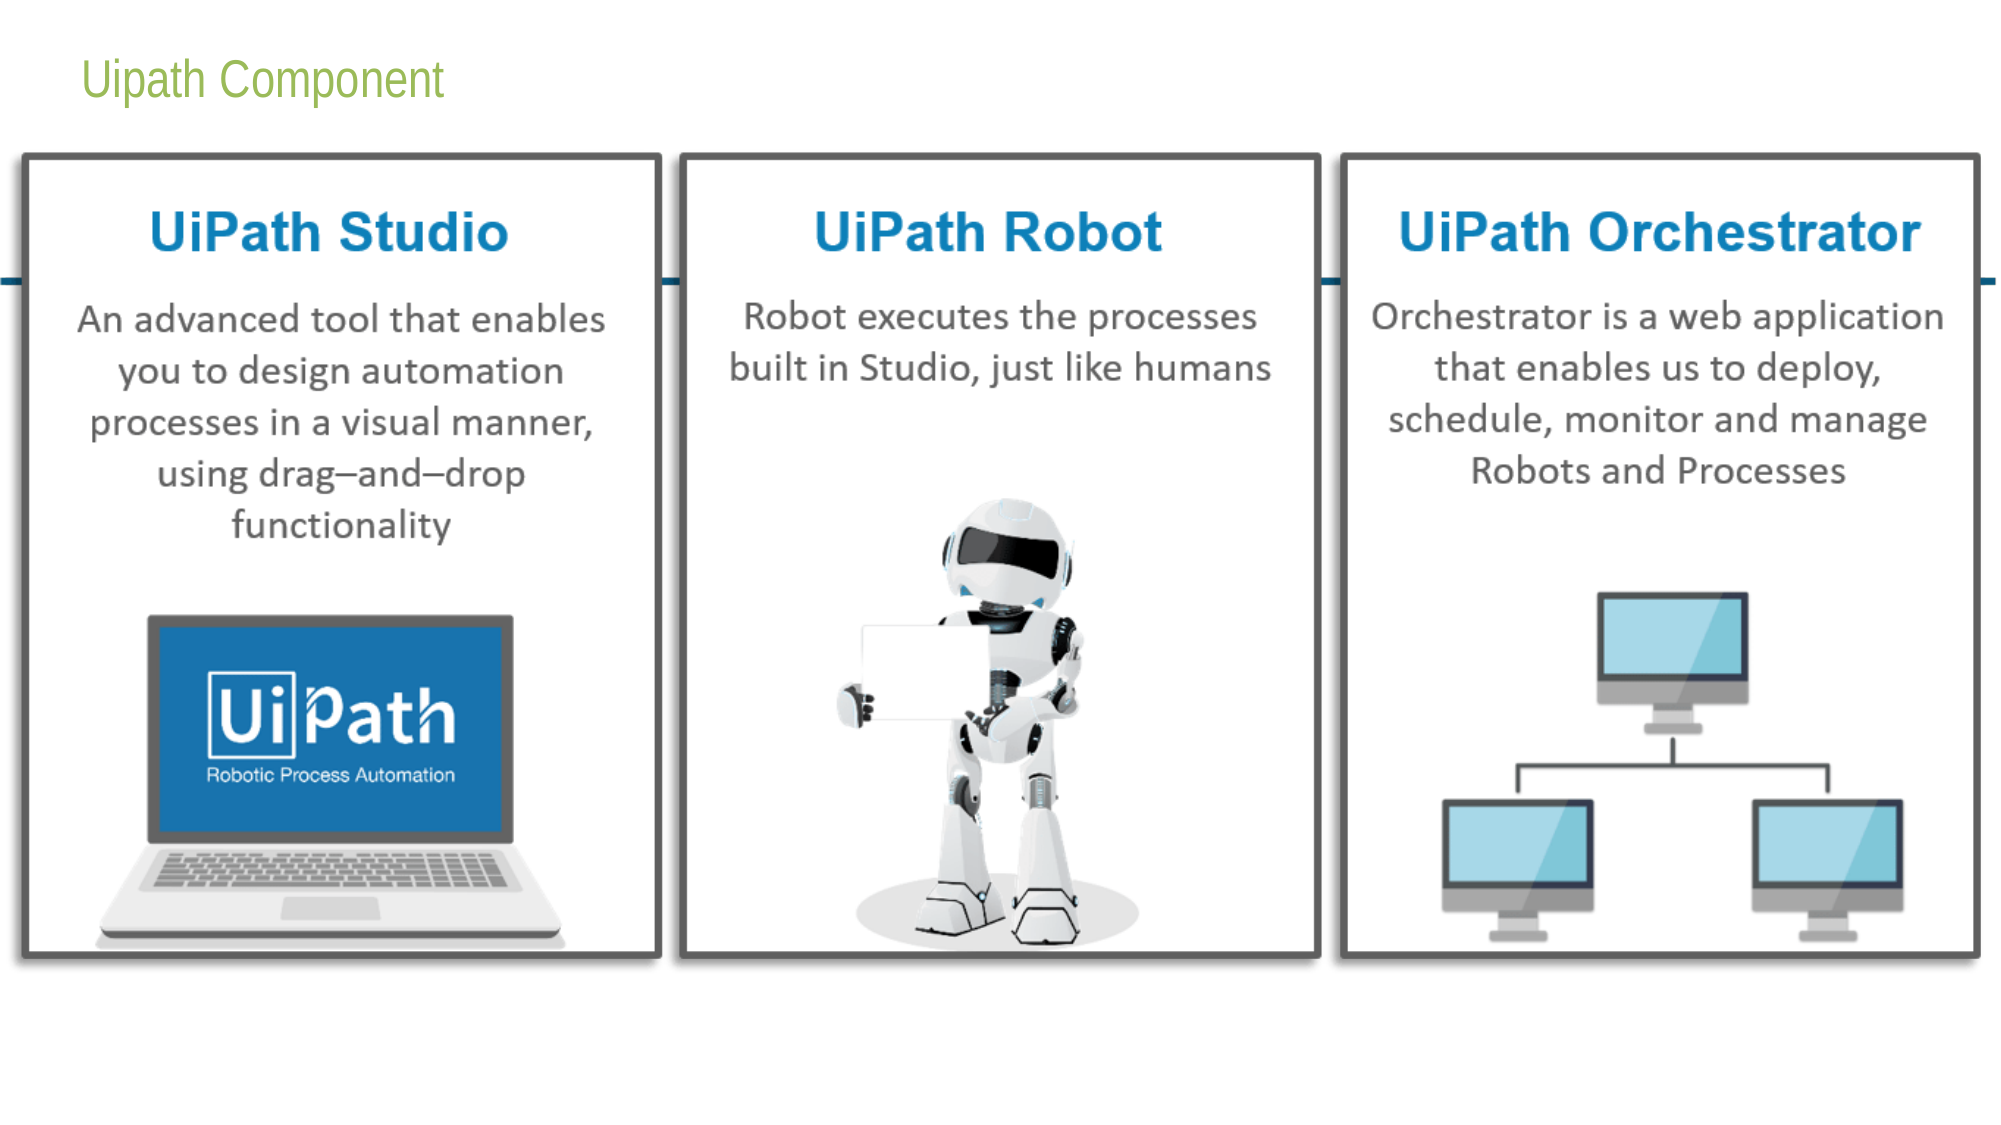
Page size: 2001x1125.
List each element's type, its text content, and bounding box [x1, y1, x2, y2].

picture [0, 147, 2000, 978]
title Uipath Component [66, 36, 1767, 116]
